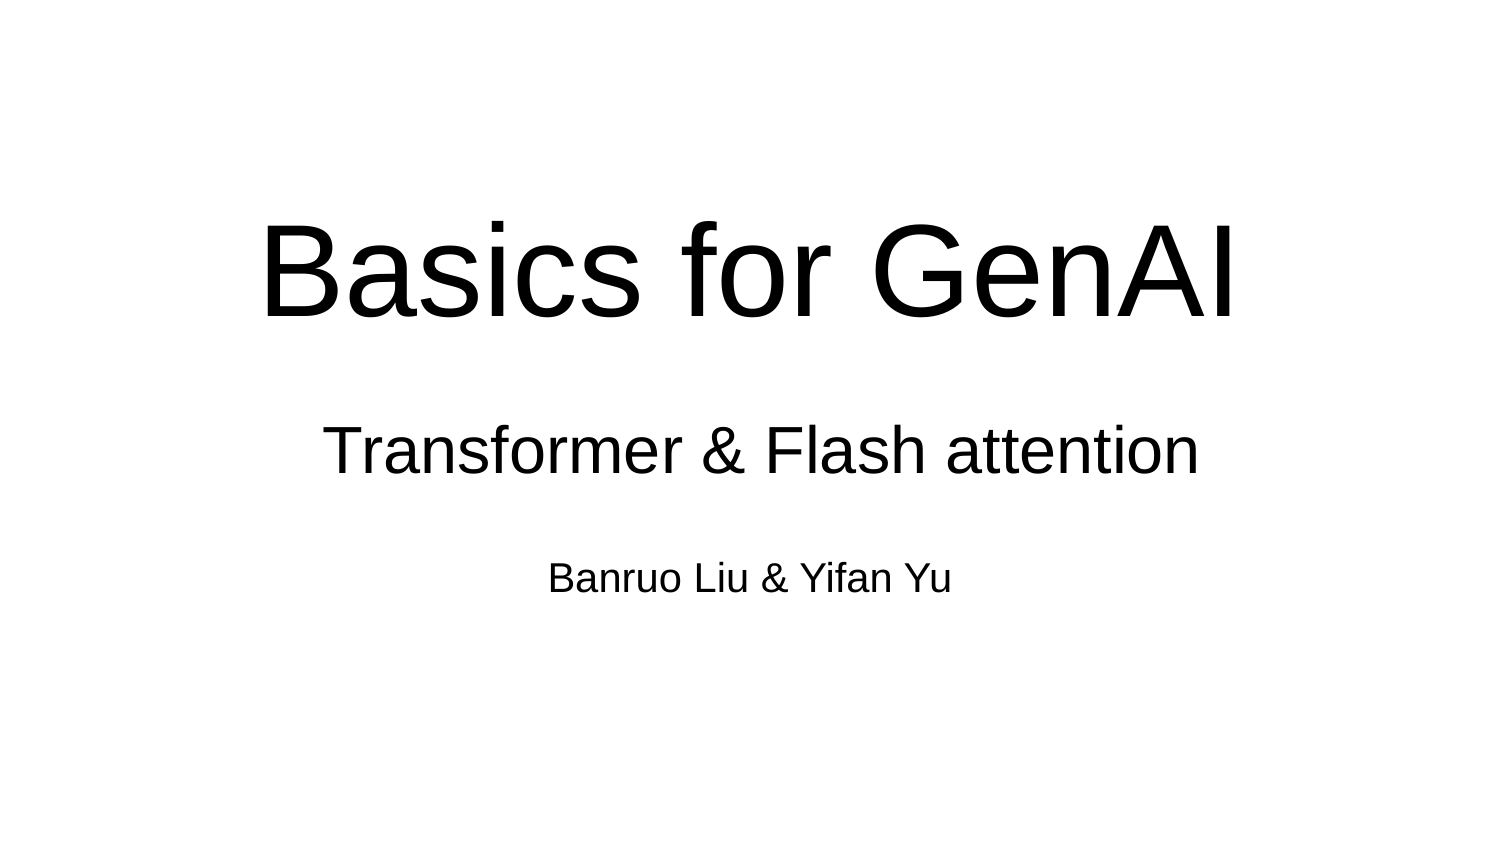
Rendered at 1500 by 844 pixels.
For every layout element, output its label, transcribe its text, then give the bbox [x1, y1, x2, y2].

text_box Transformer & Flash attention [296, 392, 1228, 503]
title Basics for GenAI [51, 122, 1449, 358]
subtitle Banruo Liu & Yifan Yu [51, 536, 1449, 667]
